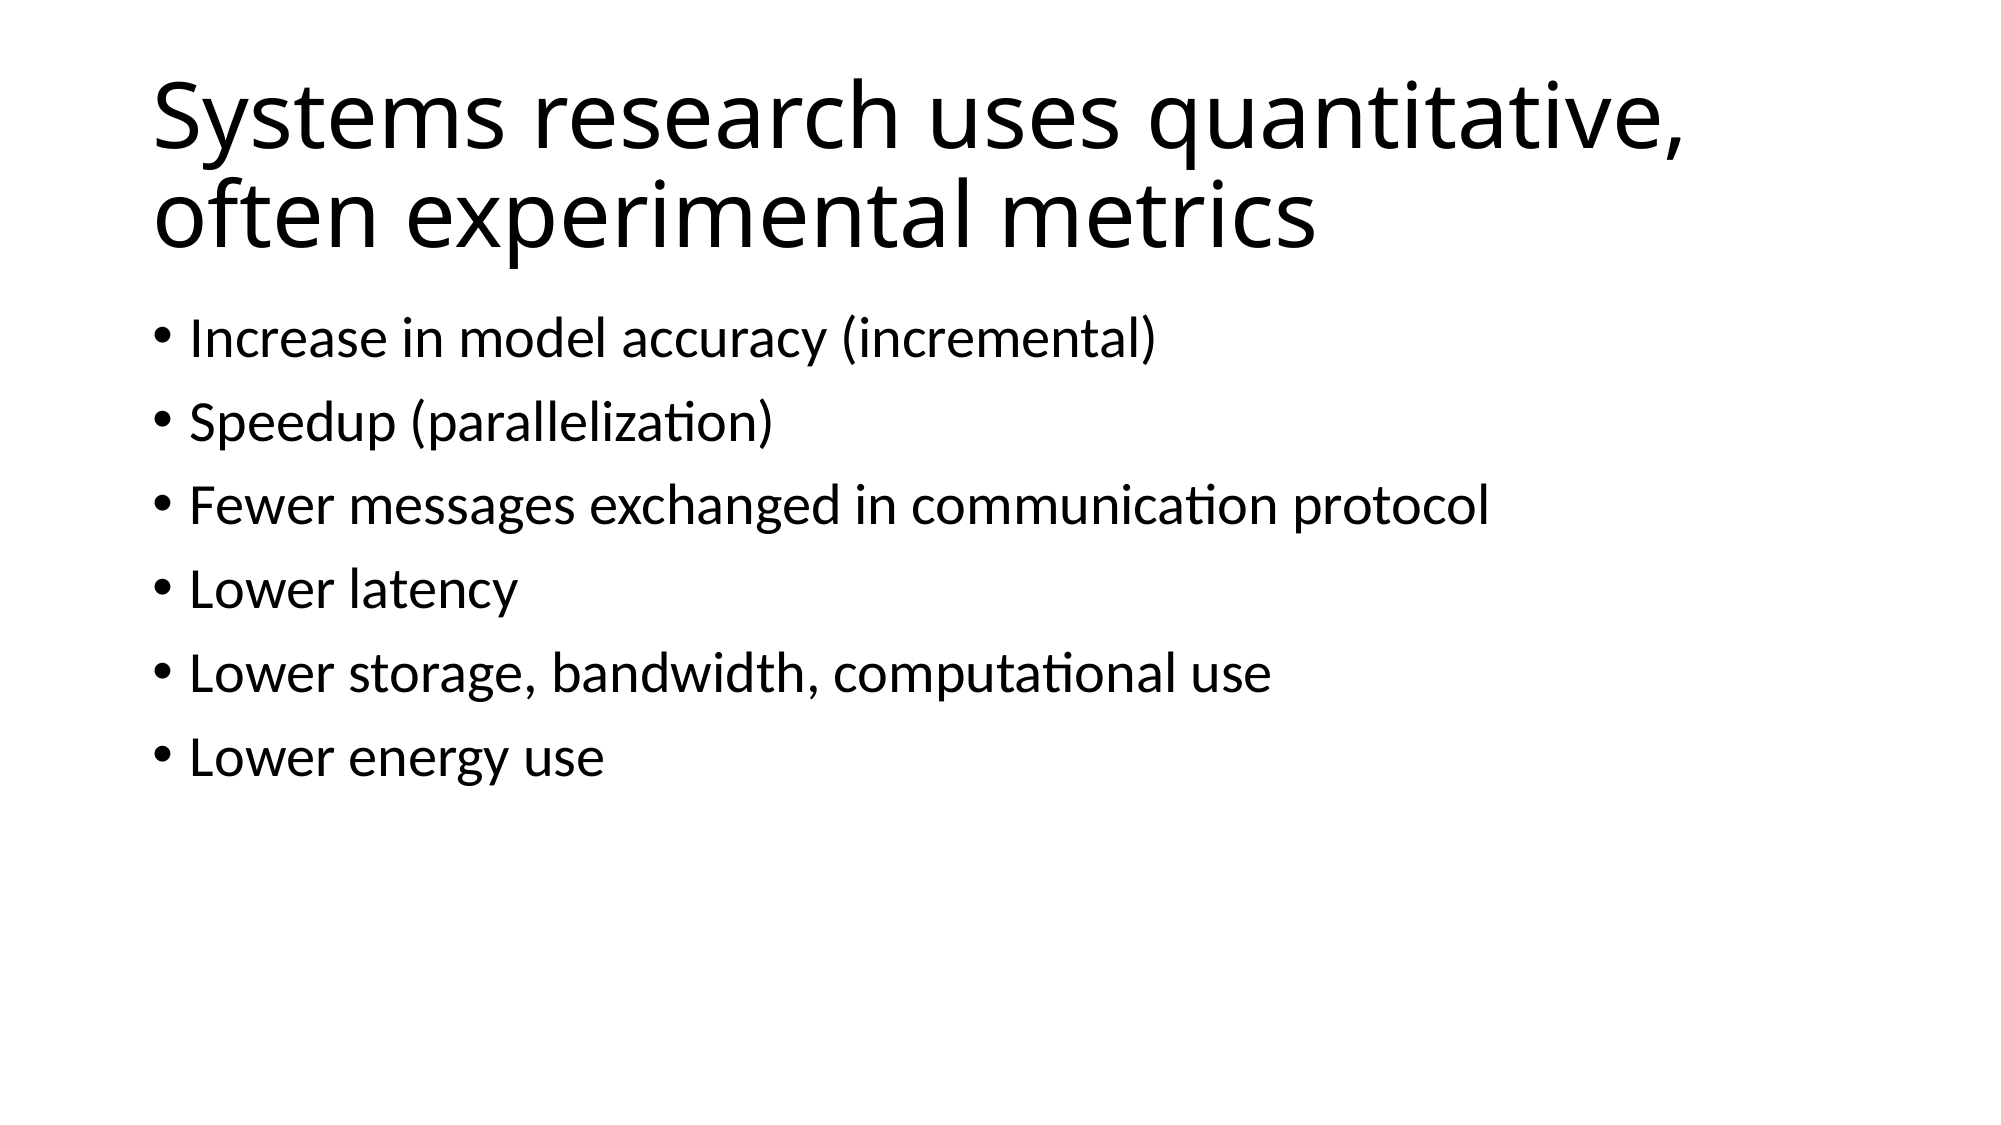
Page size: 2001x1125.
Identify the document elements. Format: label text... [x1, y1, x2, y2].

list Increase in model accuracy (incremental) Speedup (parallelization) Fewer messages exchanged in communication protocol Lower latency Lower storage, bandwidth, computational use Lower energy use [137, 299, 1863, 1014]
title Systems research uses quantitative, often experimental metrics [137, 59, 1863, 278]
